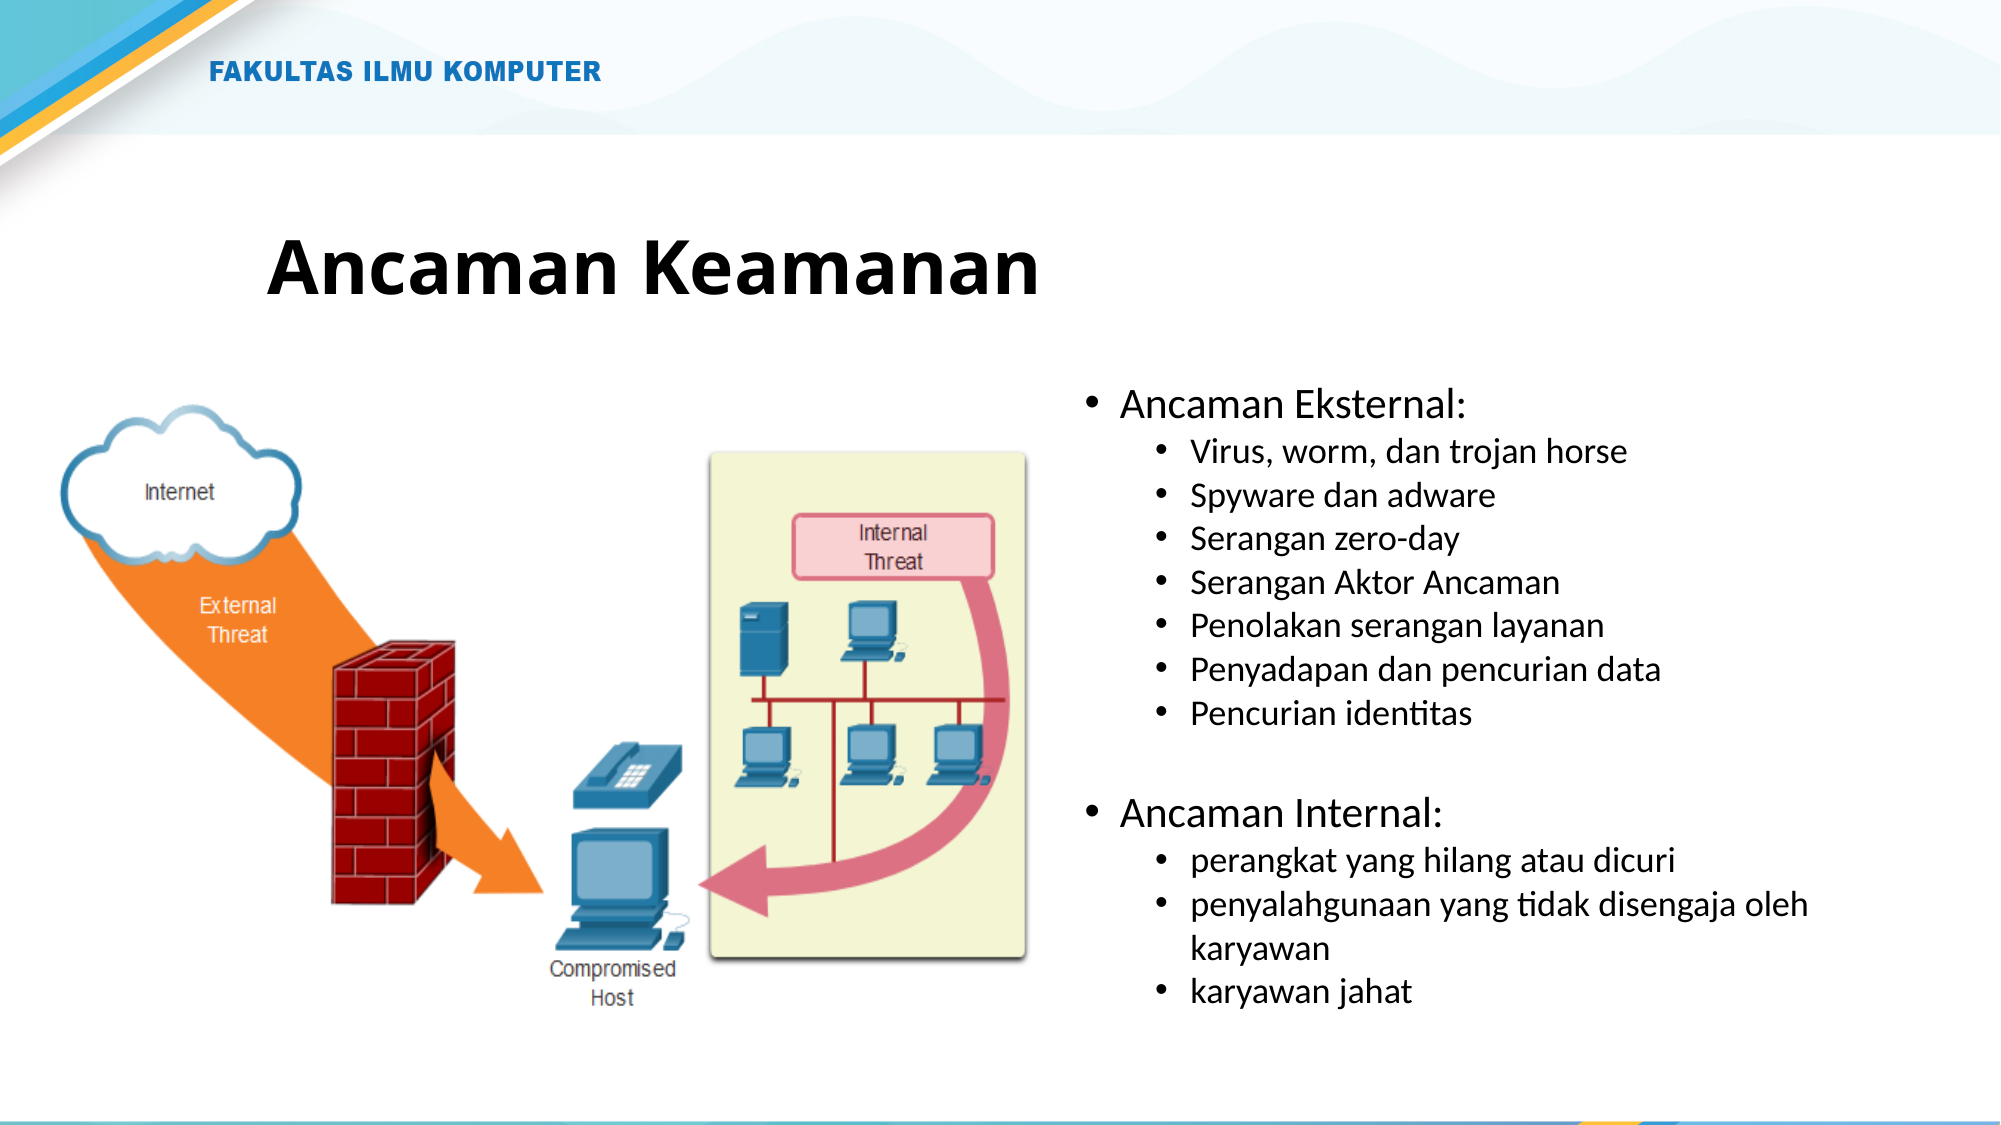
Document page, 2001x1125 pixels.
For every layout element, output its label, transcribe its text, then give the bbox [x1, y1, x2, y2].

picture [0, 0, 2000, 1125]
title Ancaman Keamanan [252, 204, 1852, 337]
list Ancaman Eksternal: Virus, worm, dan trojan horse Spyware dan adware Serangan zero-day Serangan Aktor Ancaman Penolakan serangan layanan Penyadapan dan pencurian data Pencurian identitas Ancaman Internal: perangkat yang hilang atau dicuri penyalahgunaan yang tidak disengaja oleh karyawan karyawan jahat [1069, 367, 1852, 1019]
